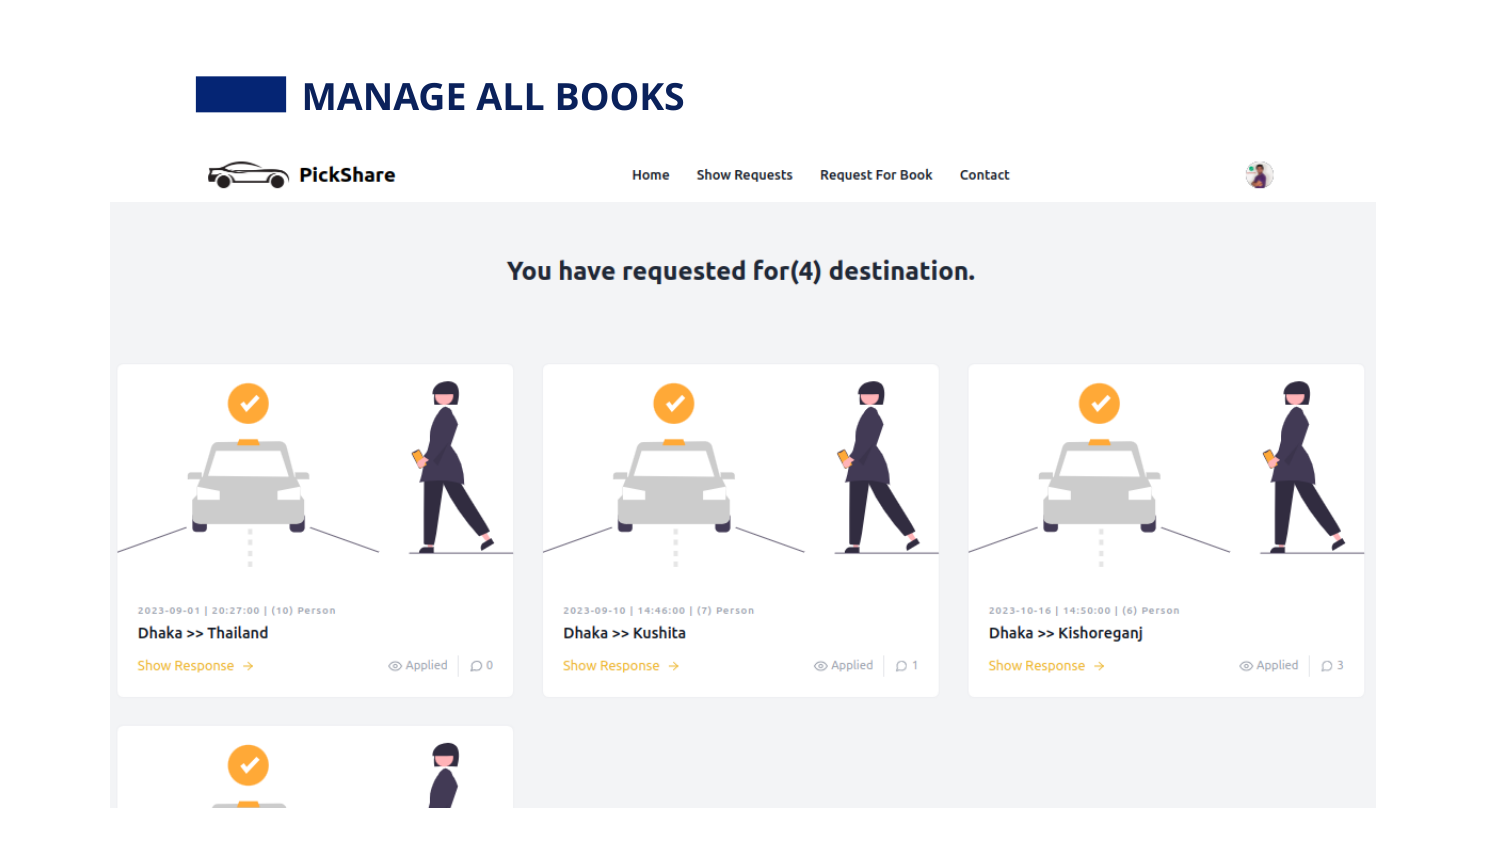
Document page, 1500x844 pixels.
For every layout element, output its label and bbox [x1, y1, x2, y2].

picture [110, 152, 1377, 808]
text_box [195, 67, 768, 125]
